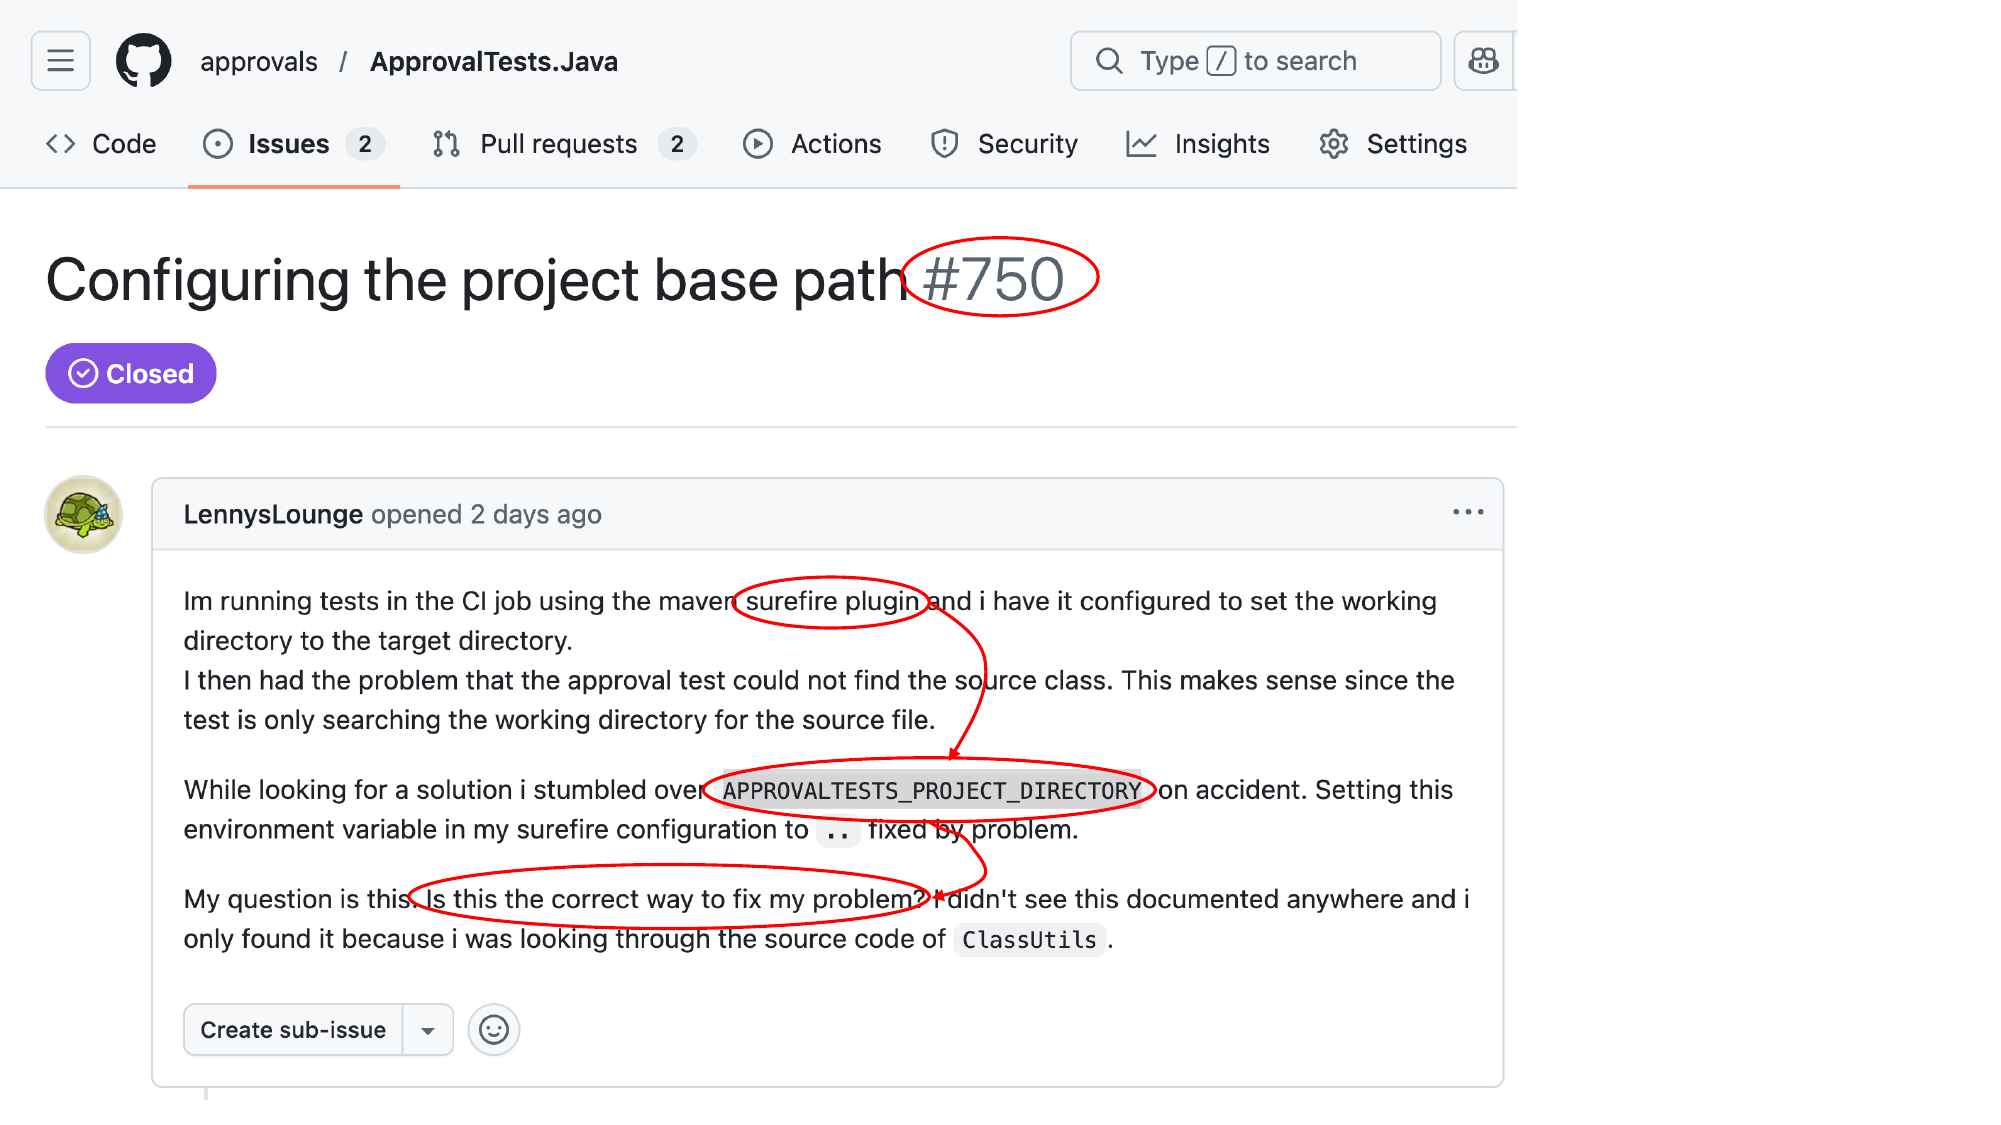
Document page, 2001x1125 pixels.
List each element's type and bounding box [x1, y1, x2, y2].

picture [0, 0, 1518, 1100]
